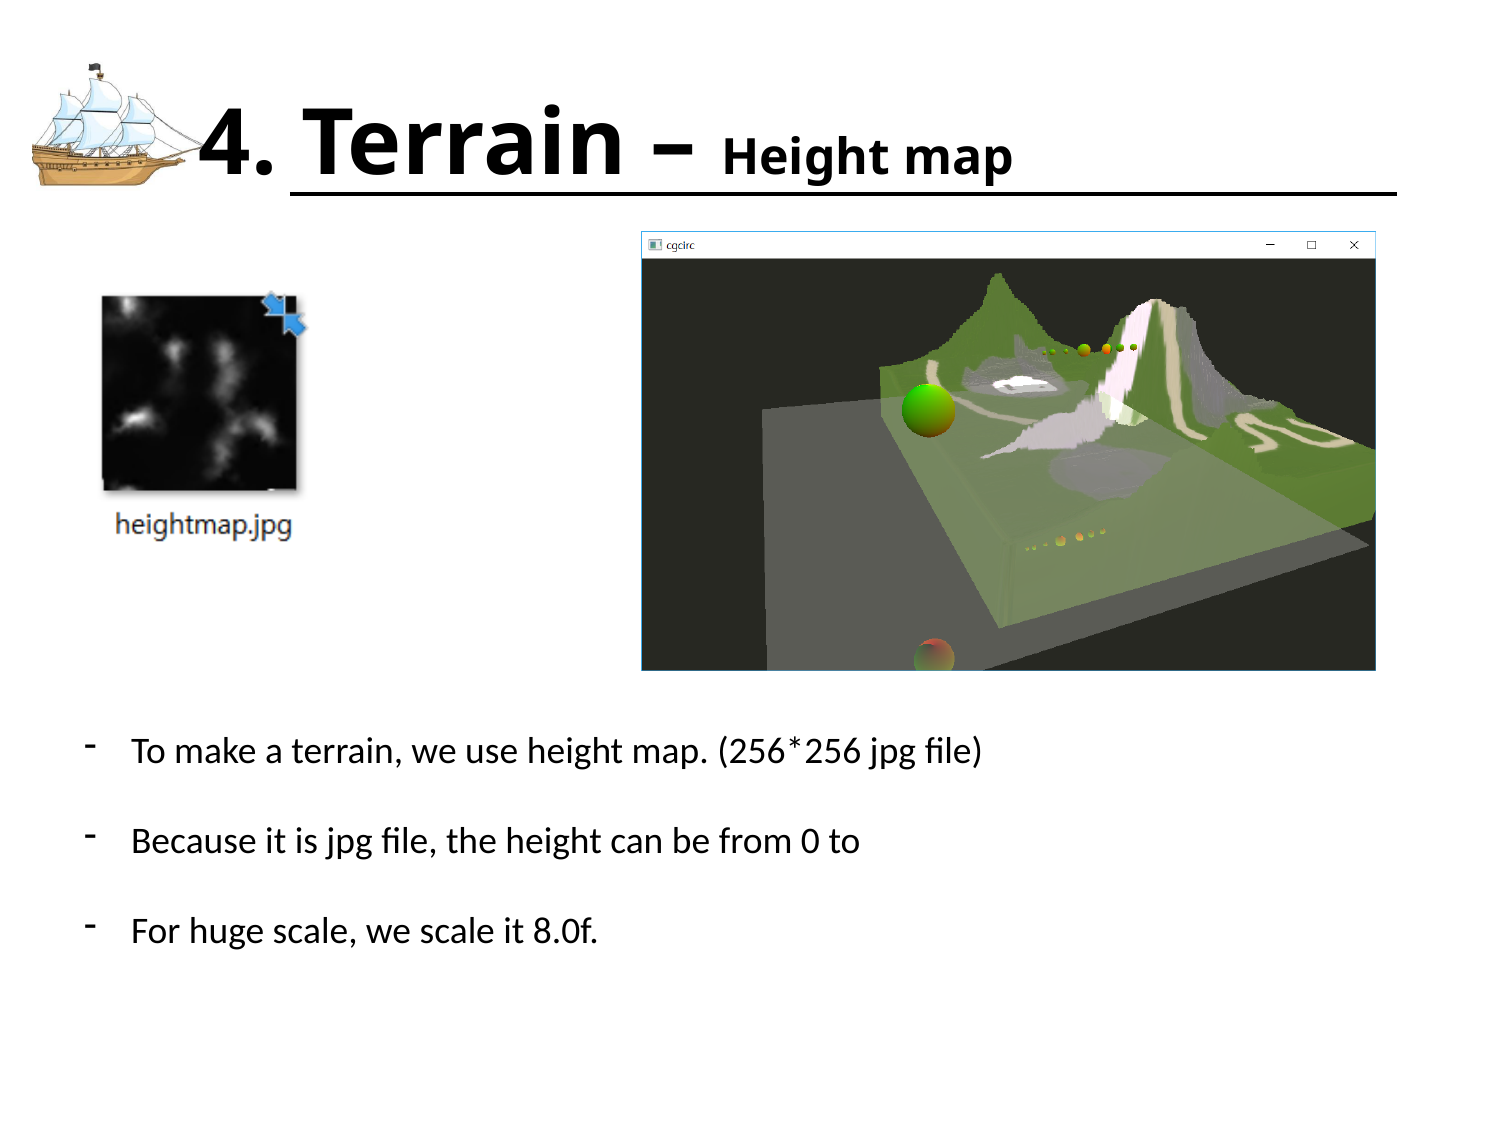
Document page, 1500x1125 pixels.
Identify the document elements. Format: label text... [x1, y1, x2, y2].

title 4. Terrain – Height map [184, 58, 1403, 232]
picture [32, 58, 213, 191]
picture [641, 230, 1376, 671]
picture [88, 282, 320, 554]
